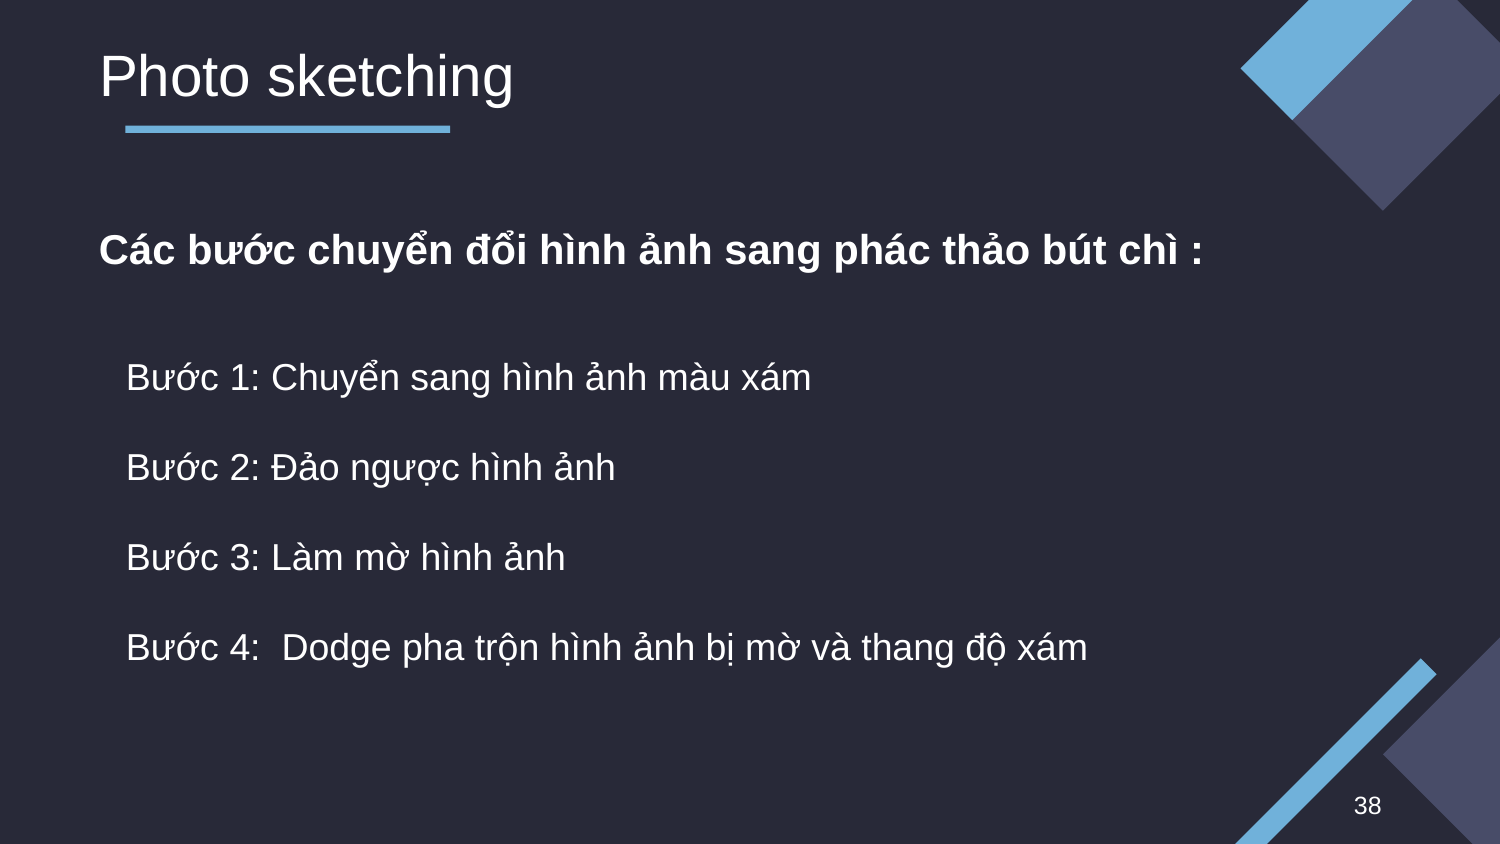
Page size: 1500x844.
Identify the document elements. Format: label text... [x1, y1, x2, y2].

slide_number 38 [1059, 782, 1397, 828]
title Photo sketching [84, 29, 1351, 118]
text_box Bước 1: Chuyển sang hình ảnh màu xám Bước 2: Đảo ngược hình ảnh Bước 3: Làm mờ hình ảnh Bước 4: Dodge pha trộn hình ảnh bị mờ và thang độ xám [111, 345, 1148, 676]
text_box Các bước chuyển đổi hình ảnh sang phác thảo bút chì : [84, 215, 1226, 281]
text_box [125, 125, 451, 133]
